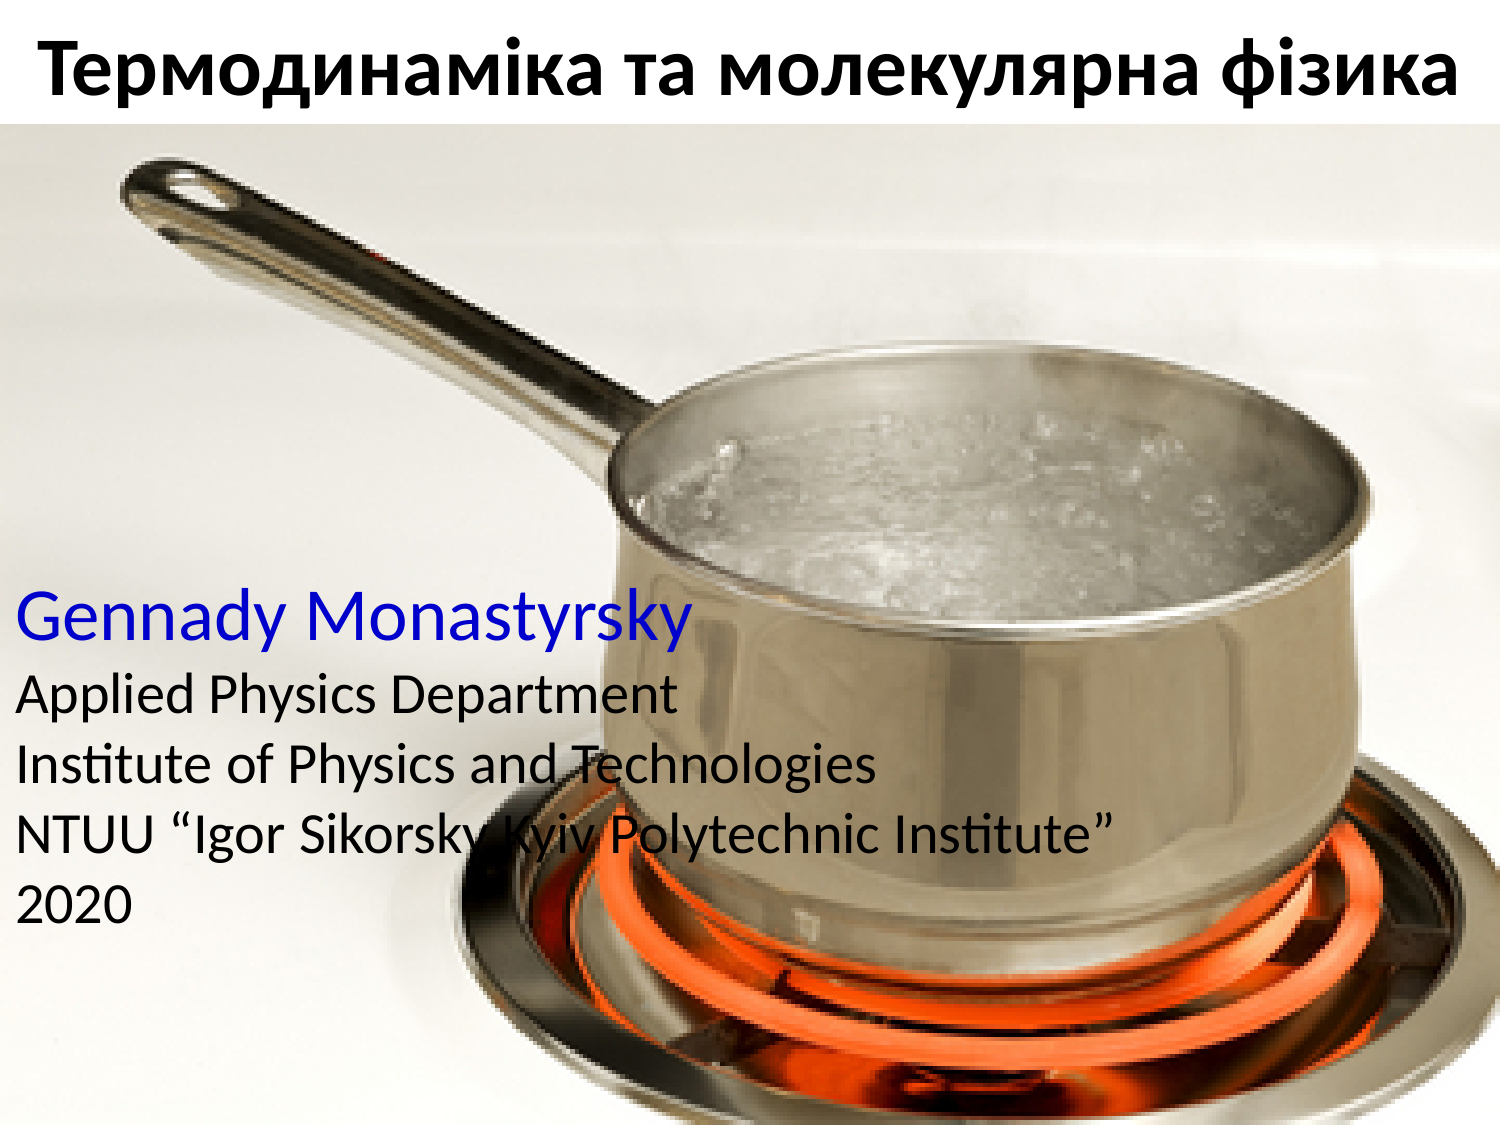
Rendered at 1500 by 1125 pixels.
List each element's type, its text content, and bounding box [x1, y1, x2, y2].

title Термодинаміка та молекулярна фізика [0, 0, 1500, 124]
picture [0, 124, 1500, 1125]
